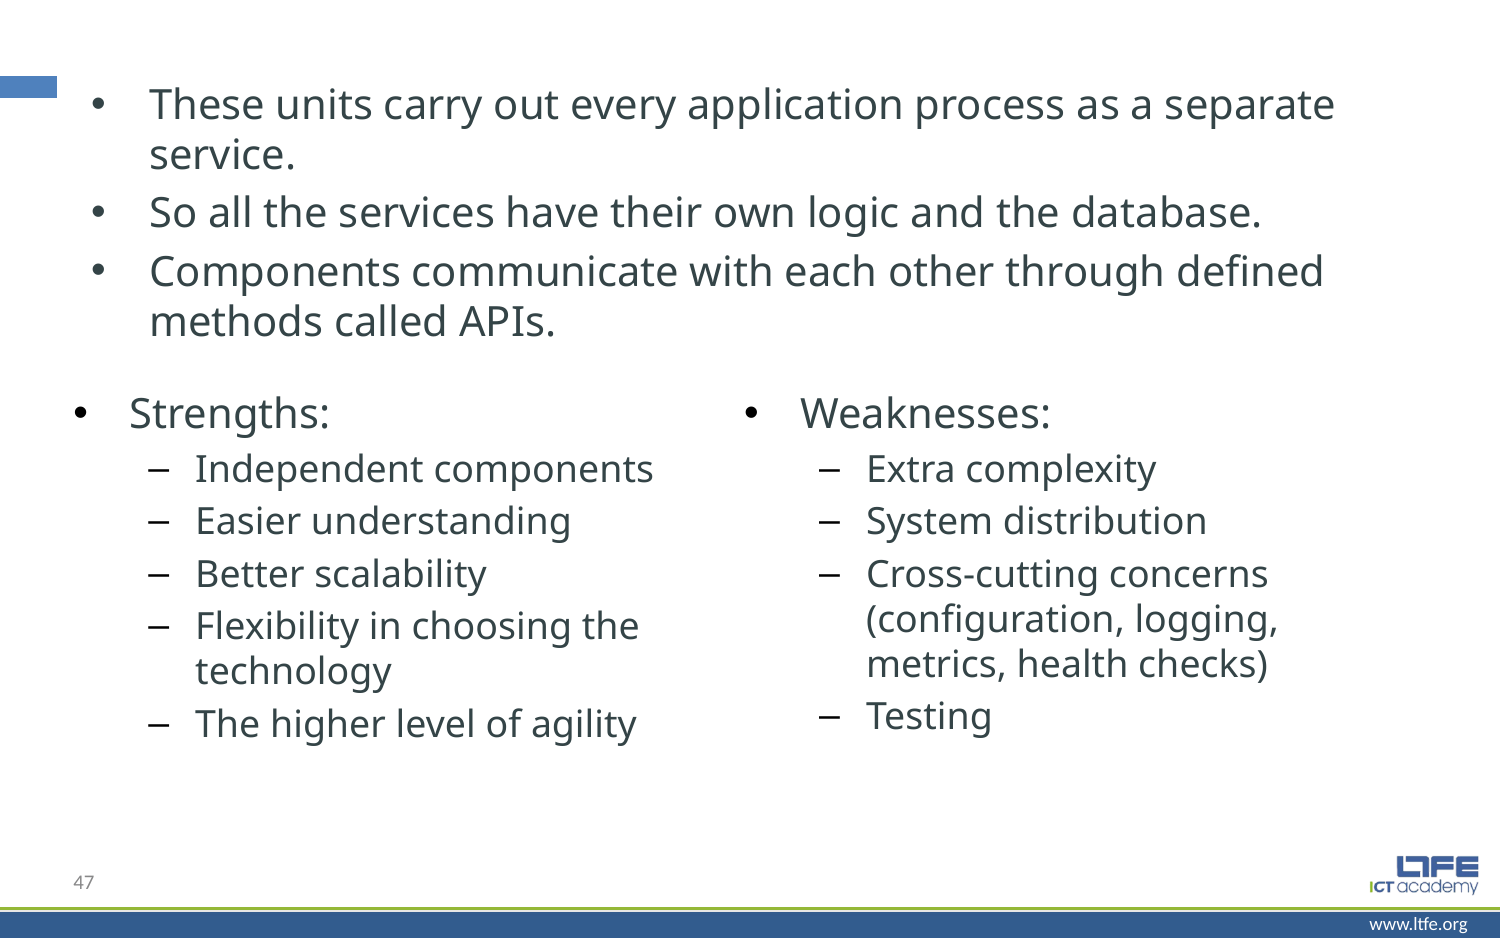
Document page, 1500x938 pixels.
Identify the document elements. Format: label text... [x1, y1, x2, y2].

picture [0, 0, 1500, 938]
list These units carry out every application process as a separate service. So all the services have their own logic and the database. Components communicate with each other through defined methods called APIs. [59, 70, 1392, 379]
text_box Weaknesses: Extra complexity System distribution Cross-cutting concerns (configuration, logging, metrics, health checks) Testing [729, 379, 1399, 830]
text_box Strengths: Independent components Easier understanding Better scalability Flexibility in choosing the technology The higher level of agility [58, 379, 729, 844]
slide_number 47 [58, 856, 199, 907]
